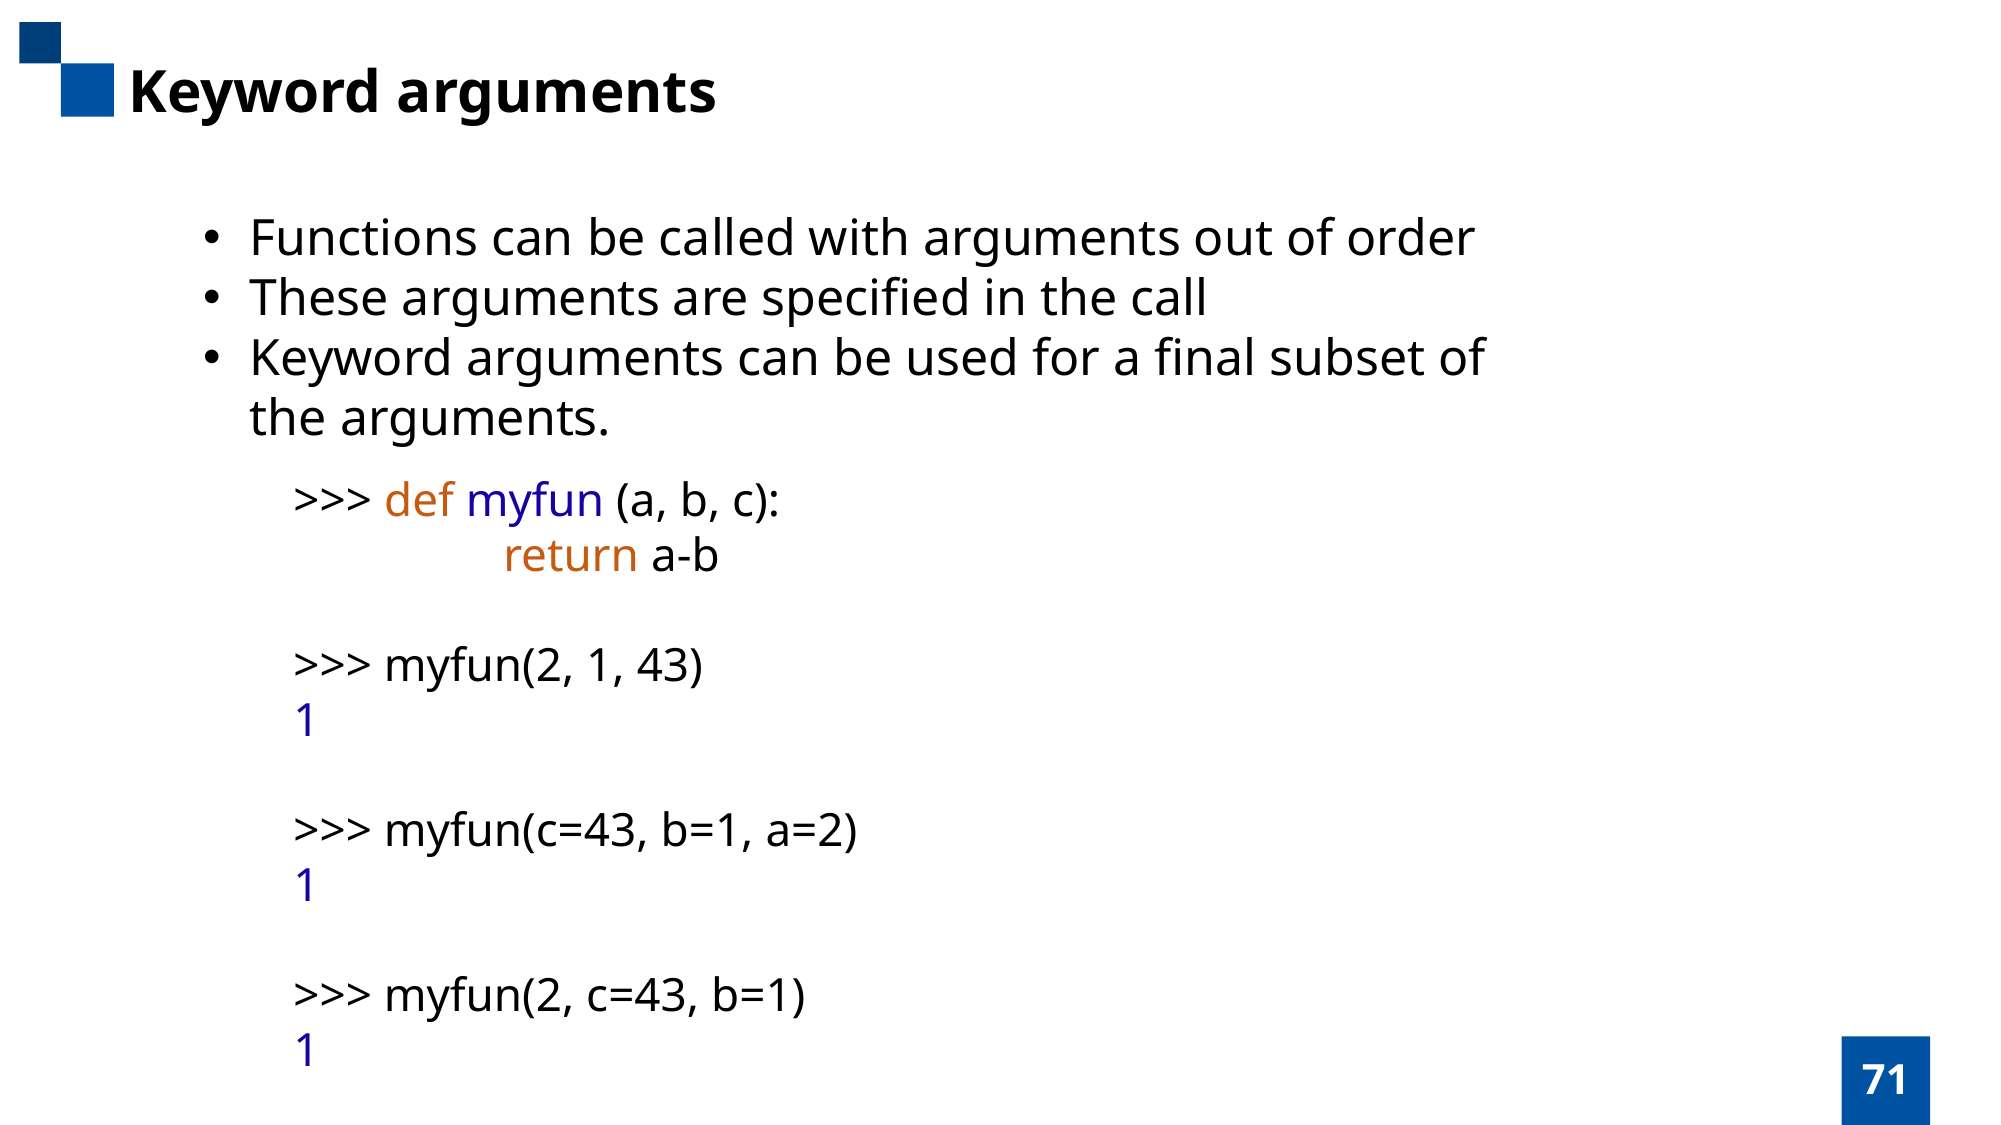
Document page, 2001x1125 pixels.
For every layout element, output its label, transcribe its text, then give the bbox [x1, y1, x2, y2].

slide_number 71 [1771, 1051, 2000, 1112]
text_box Keyword arguments [113, 47, 1317, 132]
text_box Functions can be called with arguments out of order These arguments are specified in the call Keyword arguments can be used for a final subset of the arguments. [188, 198, 1502, 454]
text_box >>> def myfun (a, b, c): return a-b >>> myfun(2, 1, 43) 1 >>> myfun(c=43, b=1, a=2) 1 >>> myfun(2, c=43, b=1) 1 [278, 463, 874, 1084]
